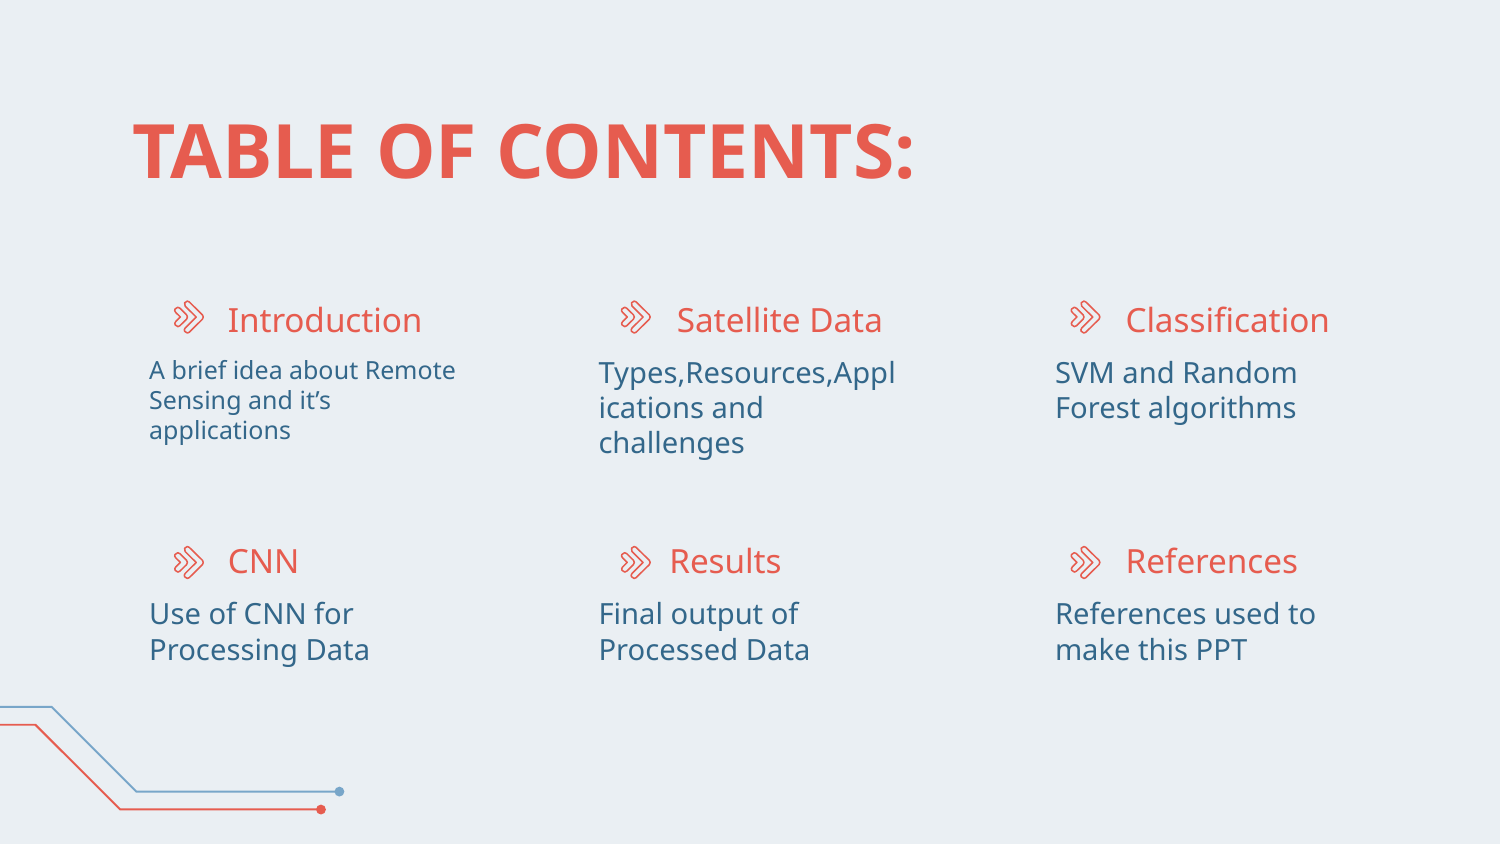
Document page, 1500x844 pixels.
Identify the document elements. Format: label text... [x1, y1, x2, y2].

subtitle Satellite Data [661, 283, 908, 338]
subtitle SVM and Random Forest algorithms [1039, 339, 1373, 433]
subtitle References used to make this PPT [1039, 580, 1373, 674]
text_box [173, 546, 204, 579]
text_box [619, 546, 651, 579]
subtitle A brief idea about Remote Sensing and it’s applications [134, 339, 490, 433]
subtitle References [1110, 525, 1346, 579]
title TABLE OF CONTENTS: [116, 88, 1390, 190]
subtitle CNN [212, 525, 448, 579]
subtitle Use of CNN for Processing Data [134, 580, 467, 674]
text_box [173, 300, 204, 334]
subtitle Final output of Processed Data [583, 580, 917, 674]
subtitle Types,Resources,Applications and challenges [583, 339, 917, 433]
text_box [1069, 300, 1101, 334]
subtitle Introduction [212, 283, 448, 338]
subtitle Classification [1110, 283, 1357, 338]
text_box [619, 300, 651, 334]
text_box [1069, 546, 1101, 579]
subtitle Results [654, 525, 890, 579]
